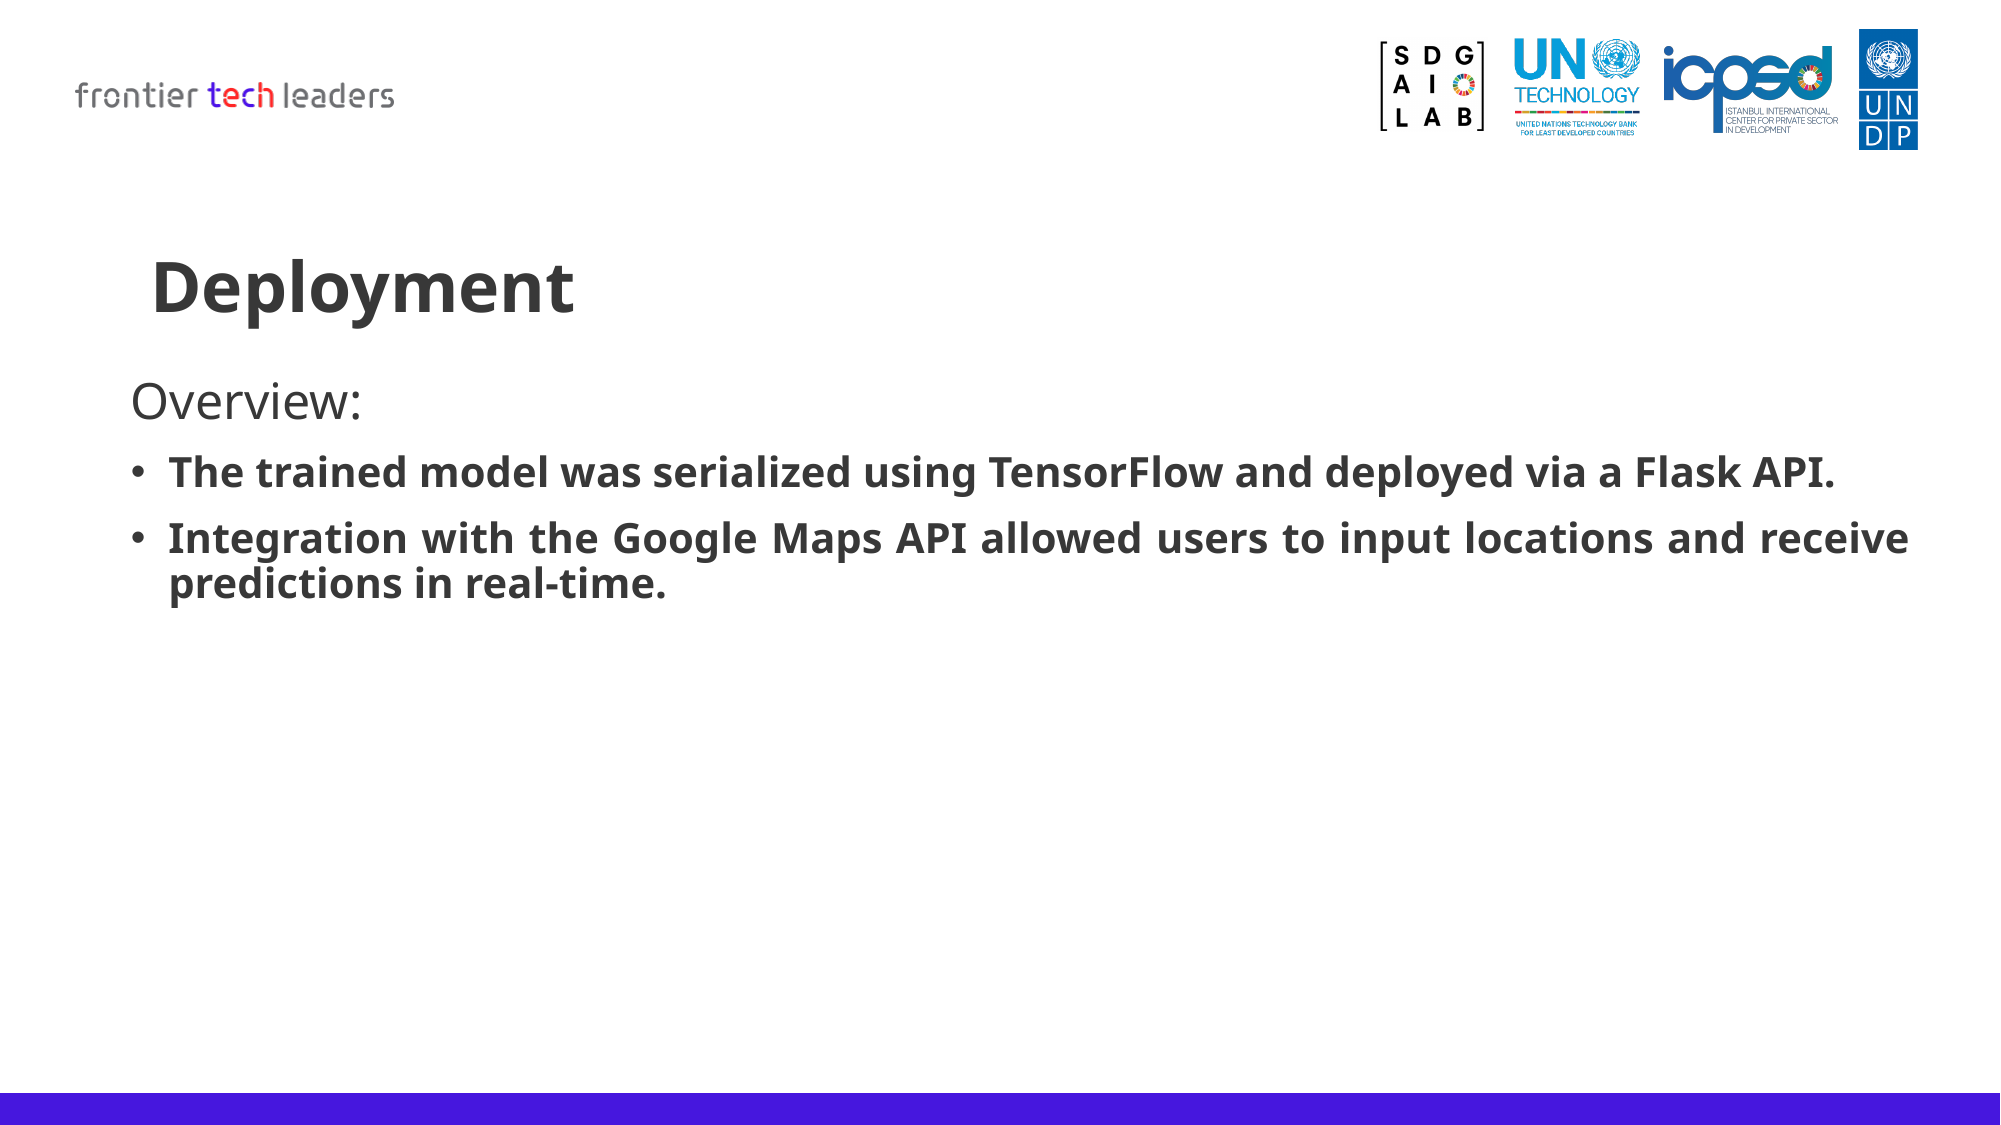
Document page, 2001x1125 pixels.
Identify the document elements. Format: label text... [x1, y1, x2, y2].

text_box Overview: The trained model was serialized using TensorFlow and deployed via a Flask API. Integration with the Google Maps API allowed users to input locations and receive predictions in real-time. [123, 369, 1919, 1067]
text_box Deployment [142, 242, 943, 338]
picture [75, 82, 394, 108]
text_box [0, 1093, 2000, 1125]
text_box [1377, 29, 1918, 150]
